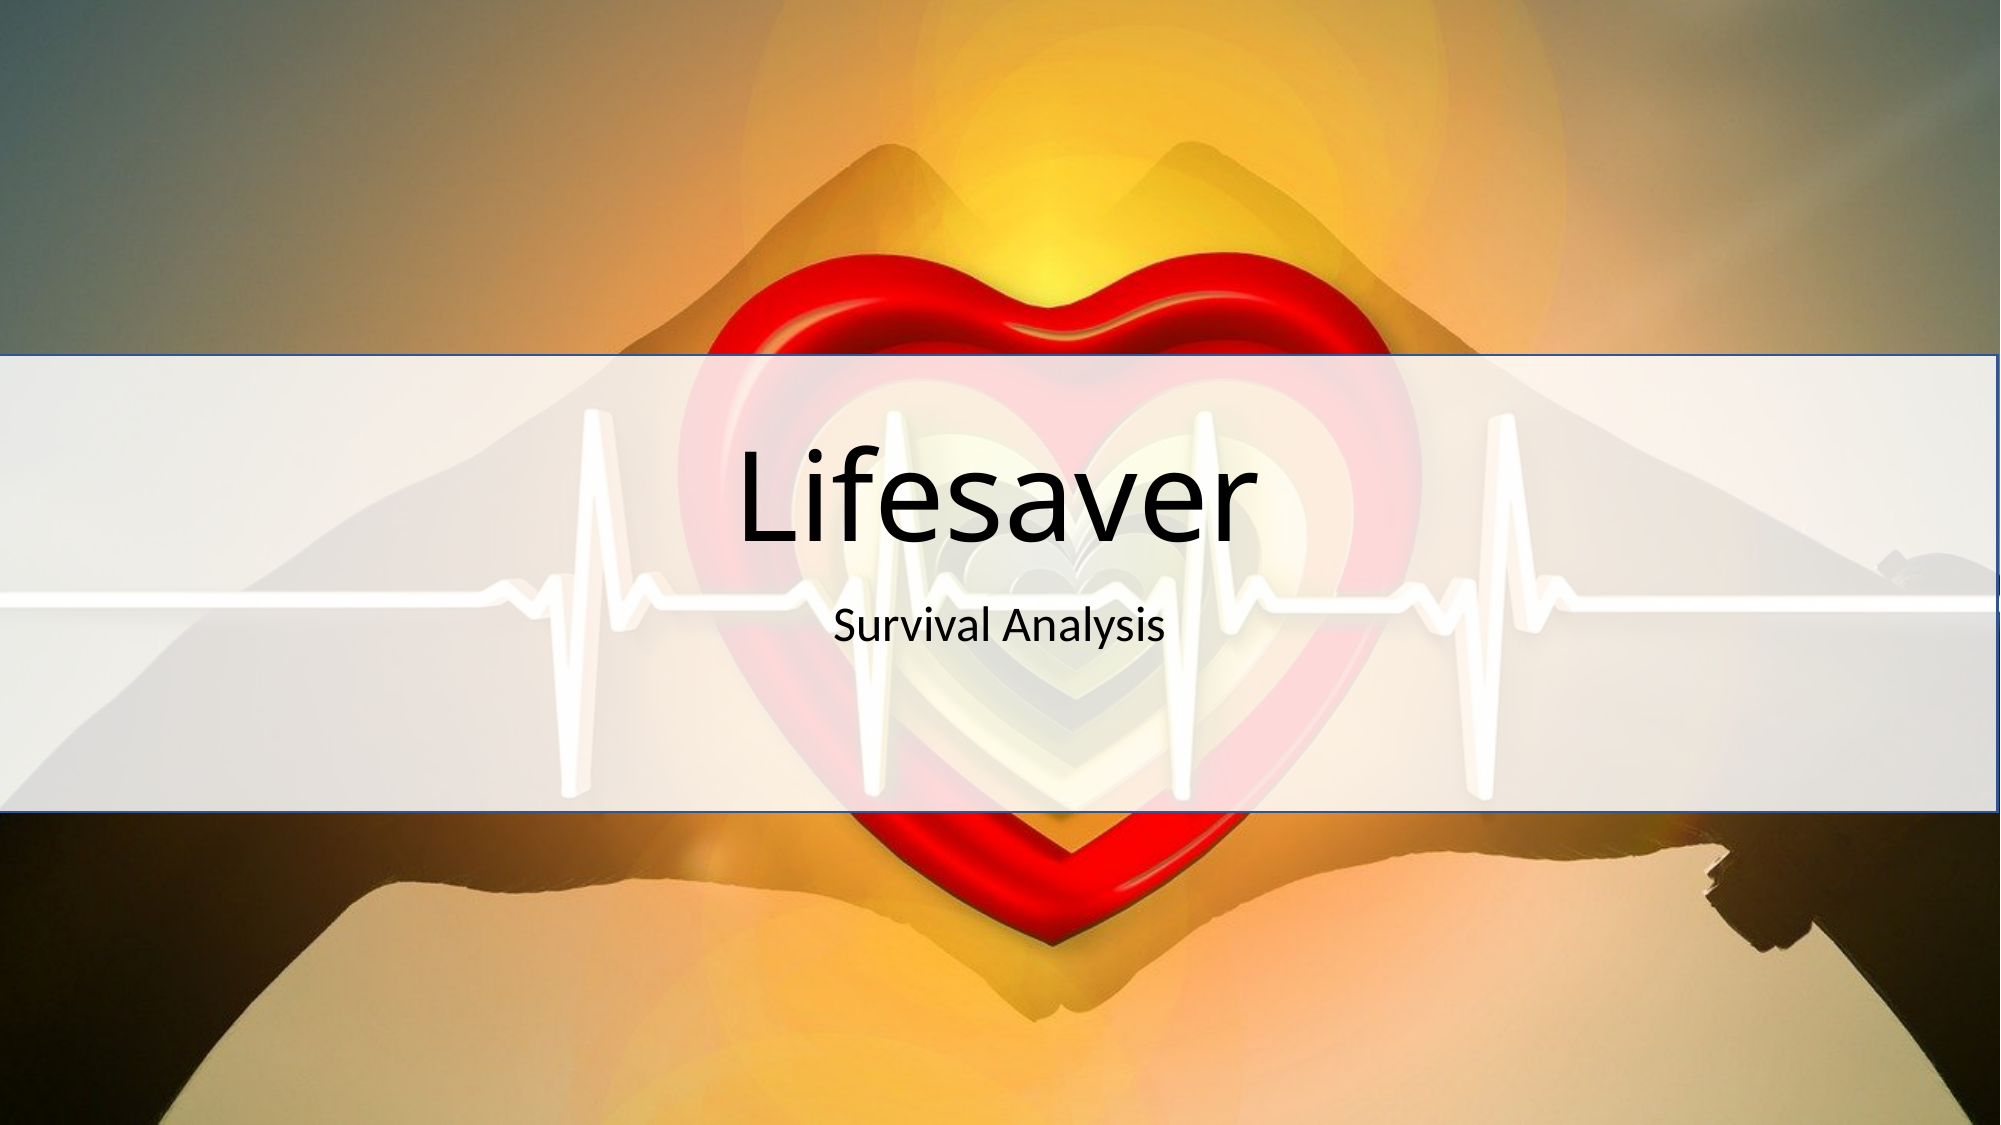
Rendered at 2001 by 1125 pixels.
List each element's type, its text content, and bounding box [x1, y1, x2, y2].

picture [0, 0, 2000, 1125]
subtitle Survival Analysis [249, 590, 1750, 863]
title Lifesaver [247, 184, 1748, 576]
text_box [0, 354, 1999, 813]
